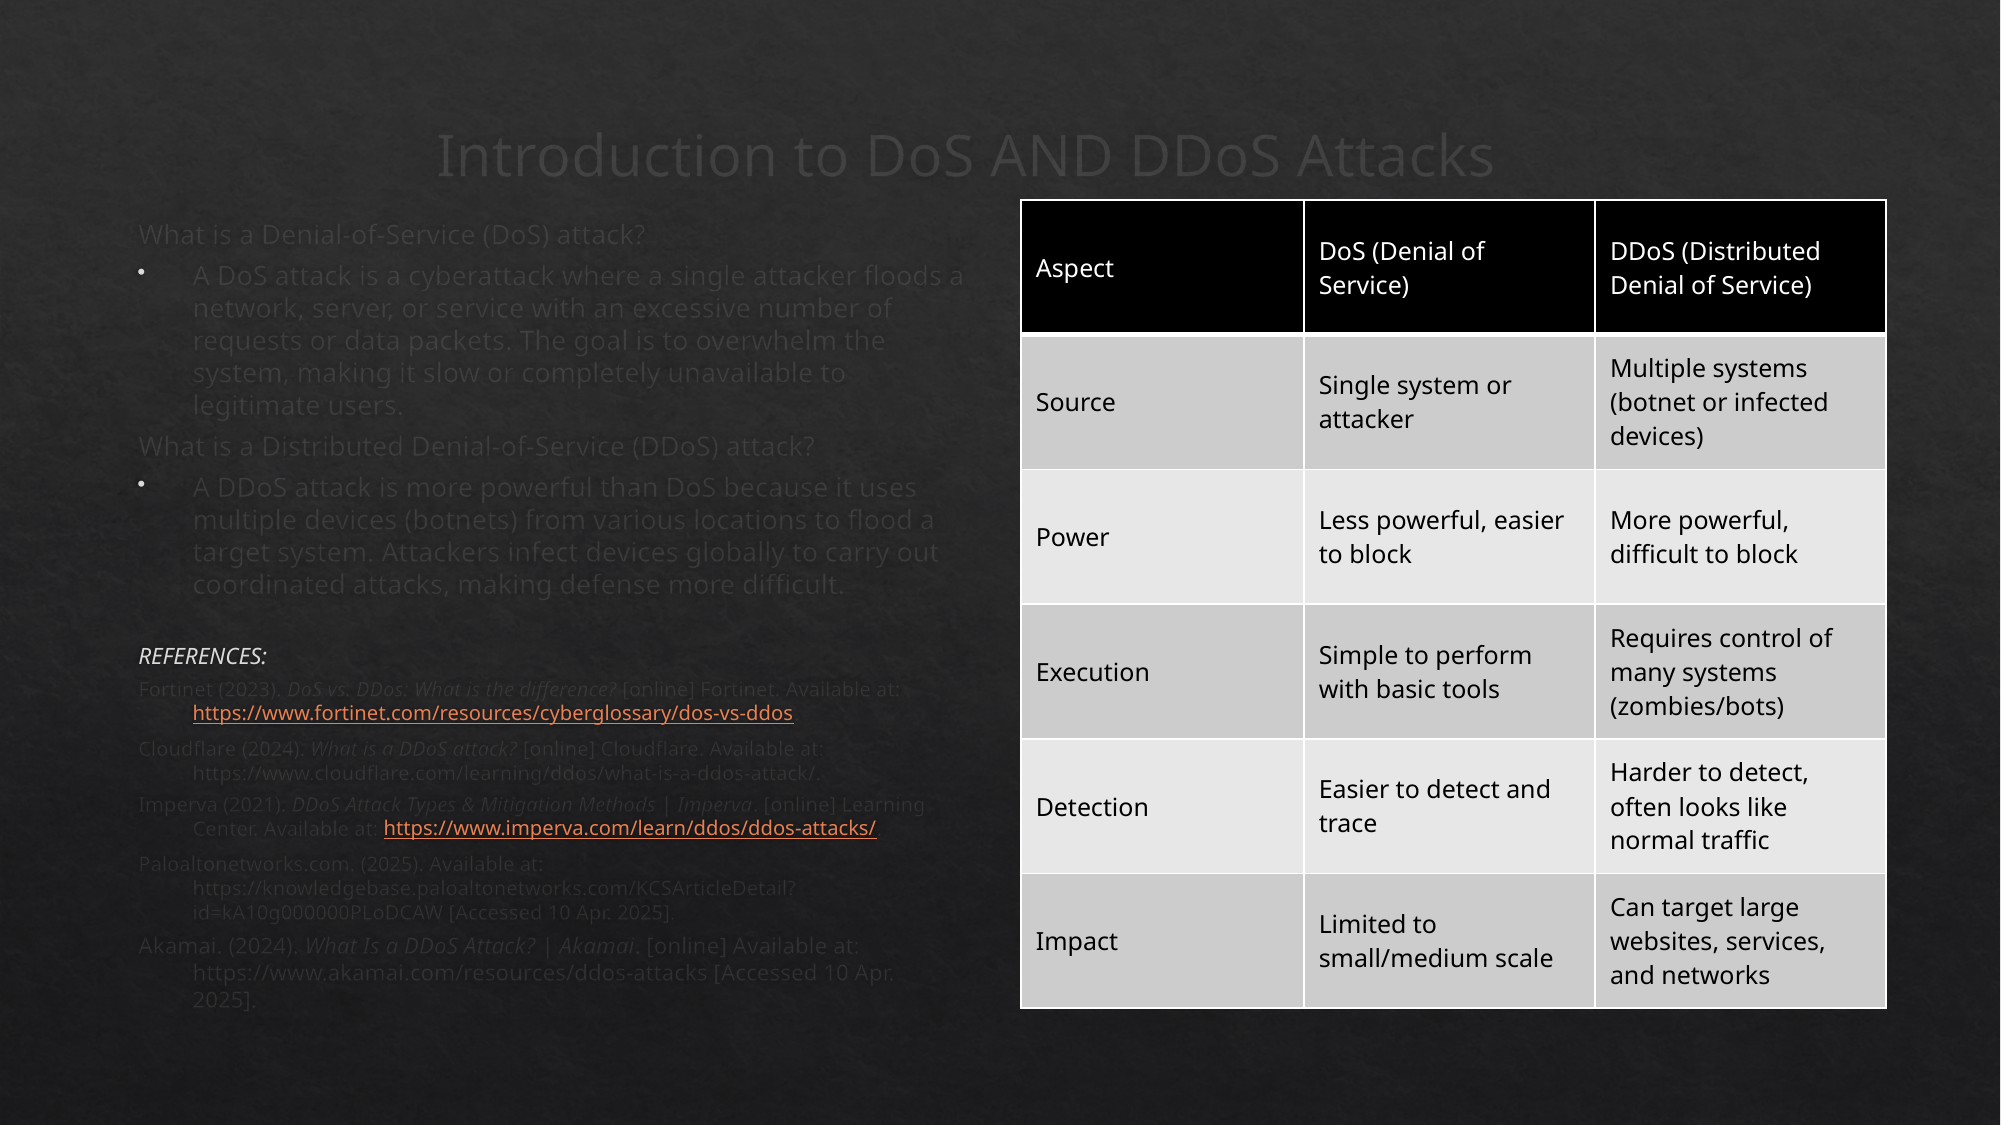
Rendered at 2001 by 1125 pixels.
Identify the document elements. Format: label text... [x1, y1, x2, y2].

table_cell More powerful, difficult to block [1596, 470, 1885, 603]
table_cell Execution [1022, 605, 1303, 738]
table_header DDoS (Distributed Denial of Service) [1596, 201, 1885, 332]
table_cell Harder to detect, often looks like normal traffic [1596, 740, 1885, 873]
table_cell Easier to detect and trace [1305, 740, 1594, 873]
title Introduction to DoS AND DDoS Attacks [116, 95, 1816, 210]
table_cell Single system or attacker [1305, 337, 1594, 469]
table_cell Less powerful, easier to block [1305, 470, 1594, 603]
table_cell Requires control of many systems (zombies/bots) [1596, 605, 1885, 738]
table_cell Impact [1022, 874, 1303, 1007]
table_header Aspect [1022, 201, 1303, 332]
list What is a Denial-of-Service (DoS) attack? A DoS attack is a cyberattack where a single attacker floods a network, server, or service with an excessive number of requests or data packets. The goal is to overwhelm the system, making it slow or completely unavailable to legitimate users. What is a Distributed Denial-of-Service (DDoS) attack? A DDoS attack is more powerful than DoS because it uses multiple devices (botnets) from various locations to flood a target system. Attackers infect devices globally to carry out coordinated attacks, making defense more difficult. REFERENCES: Fortinet (2023). DoS vs. DDos: What is the difference? [online] Fortinet. Available at: https://www.fortinet.com/resources/cyberglossary/dos-vs-ddos. Cloudflare (2024). What is a DDoS attack? [online] Cloudflare. Available at: https://www.cloudflare.com/learning/ddos/what-is-a-ddos-attack/. Imperva (2021). DDoS Attack Types & Mitigation Methods | Imperva. [online] Learning Center. Available at: https://www.imperva.com/learn/ddos/ddos-attacks/. Paloaltonetworks.com. (2025). Available at: https://knowledgebase.paloaltonetworks.com/KCSArticleDetail?id=kA10g000000PLoDCAW [Accessed 10 Apr. 2025]. Akamai. (2024). What Is a DDoS Attack? | Akamai. [online] Available at: https://www.akamai.com/resources/ddos-attacks [Accessed 10 Apr. 2025]. [116, 214, 980, 1049]
table_cell Multiple systems (botnet or infected devices) [1596, 337, 1885, 469]
table_cell Power [1022, 470, 1303, 603]
table_cell Source [1022, 337, 1303, 469]
table_cell Can target large websites, services, and networks [1596, 874, 1885, 1007]
table_cell Detection [1022, 740, 1303, 873]
table_header DoS (Denial of Service) [1305, 201, 1594, 332]
table_cell Limited to small/medium scale [1305, 874, 1594, 1007]
table_cell Simple to perform with basic tools [1305, 605, 1594, 738]
